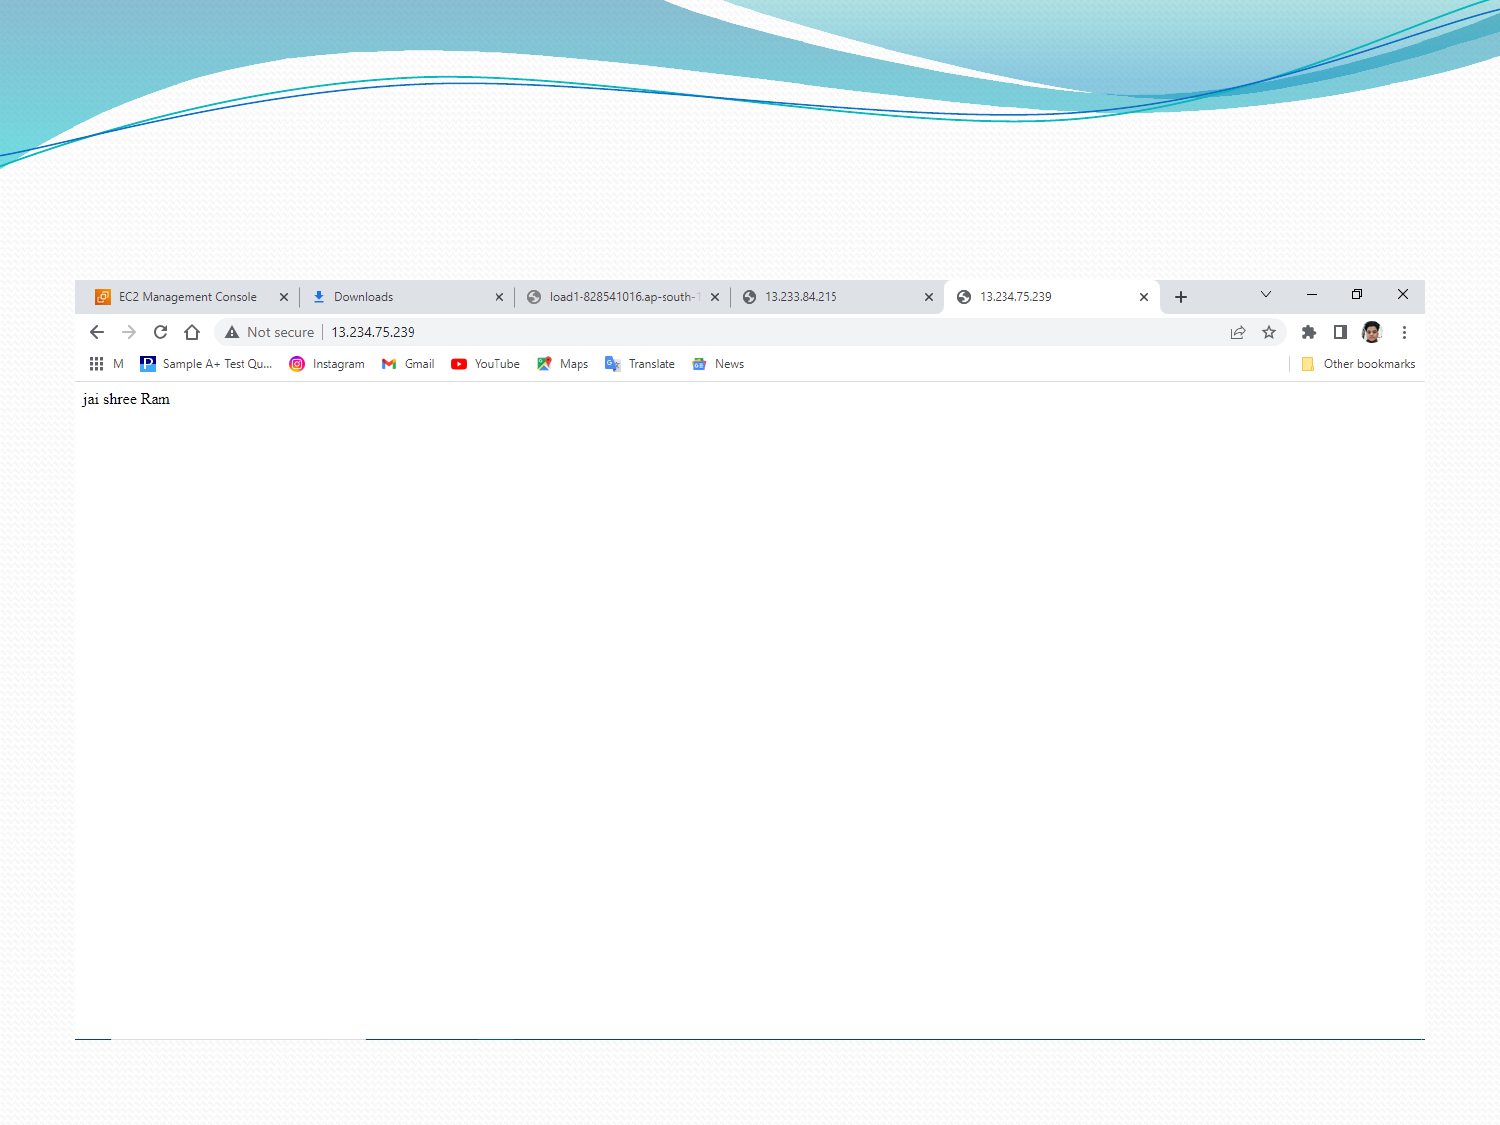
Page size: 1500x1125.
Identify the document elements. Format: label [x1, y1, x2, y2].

picture [74, 280, 1426, 1040]
